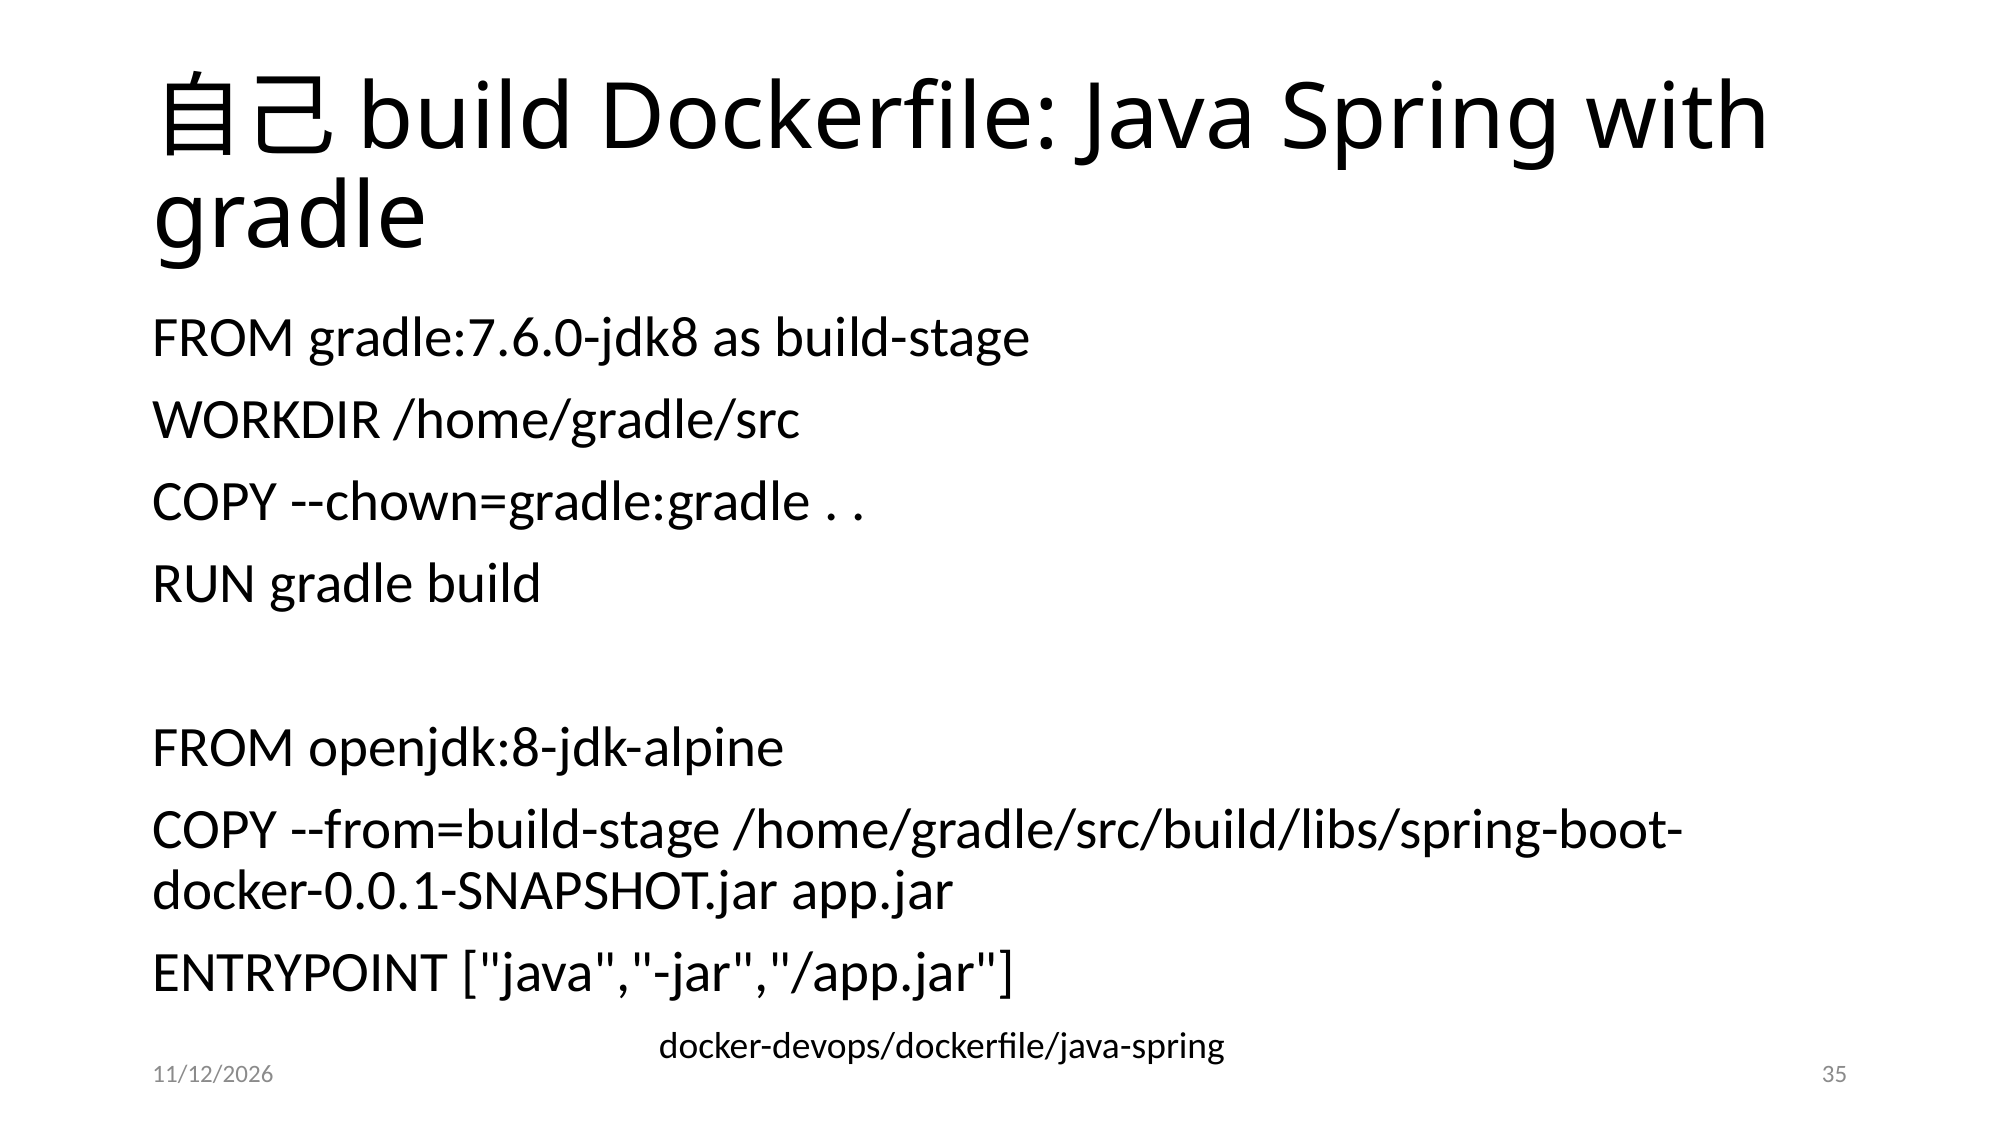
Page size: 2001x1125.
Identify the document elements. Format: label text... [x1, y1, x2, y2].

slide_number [137, 1042, 588, 1103]
title 自己build Dockerfile: Java Spring with gradle [137, 59, 1863, 278]
list FROM gradle:7.6.0-jdk8 as build-stage WORKDIR /home/gradle/src COPY --chown=gradle:gradle . . RUN gradle build FROM openjdk:8-jdk-alpine COPY --from=build-stage /home/gradle/src/build/libs/spring-boot-docker-0.0.1-SNAPSHOT.jar app.jar ENTRYPOINT ["java","-jar","/app.jar"] [137, 299, 1863, 1014]
text_box docker-devops/dockerfile/java-spring [202, 1013, 1683, 1073]
slide_number 35 [1412, 1042, 1863, 1103]
